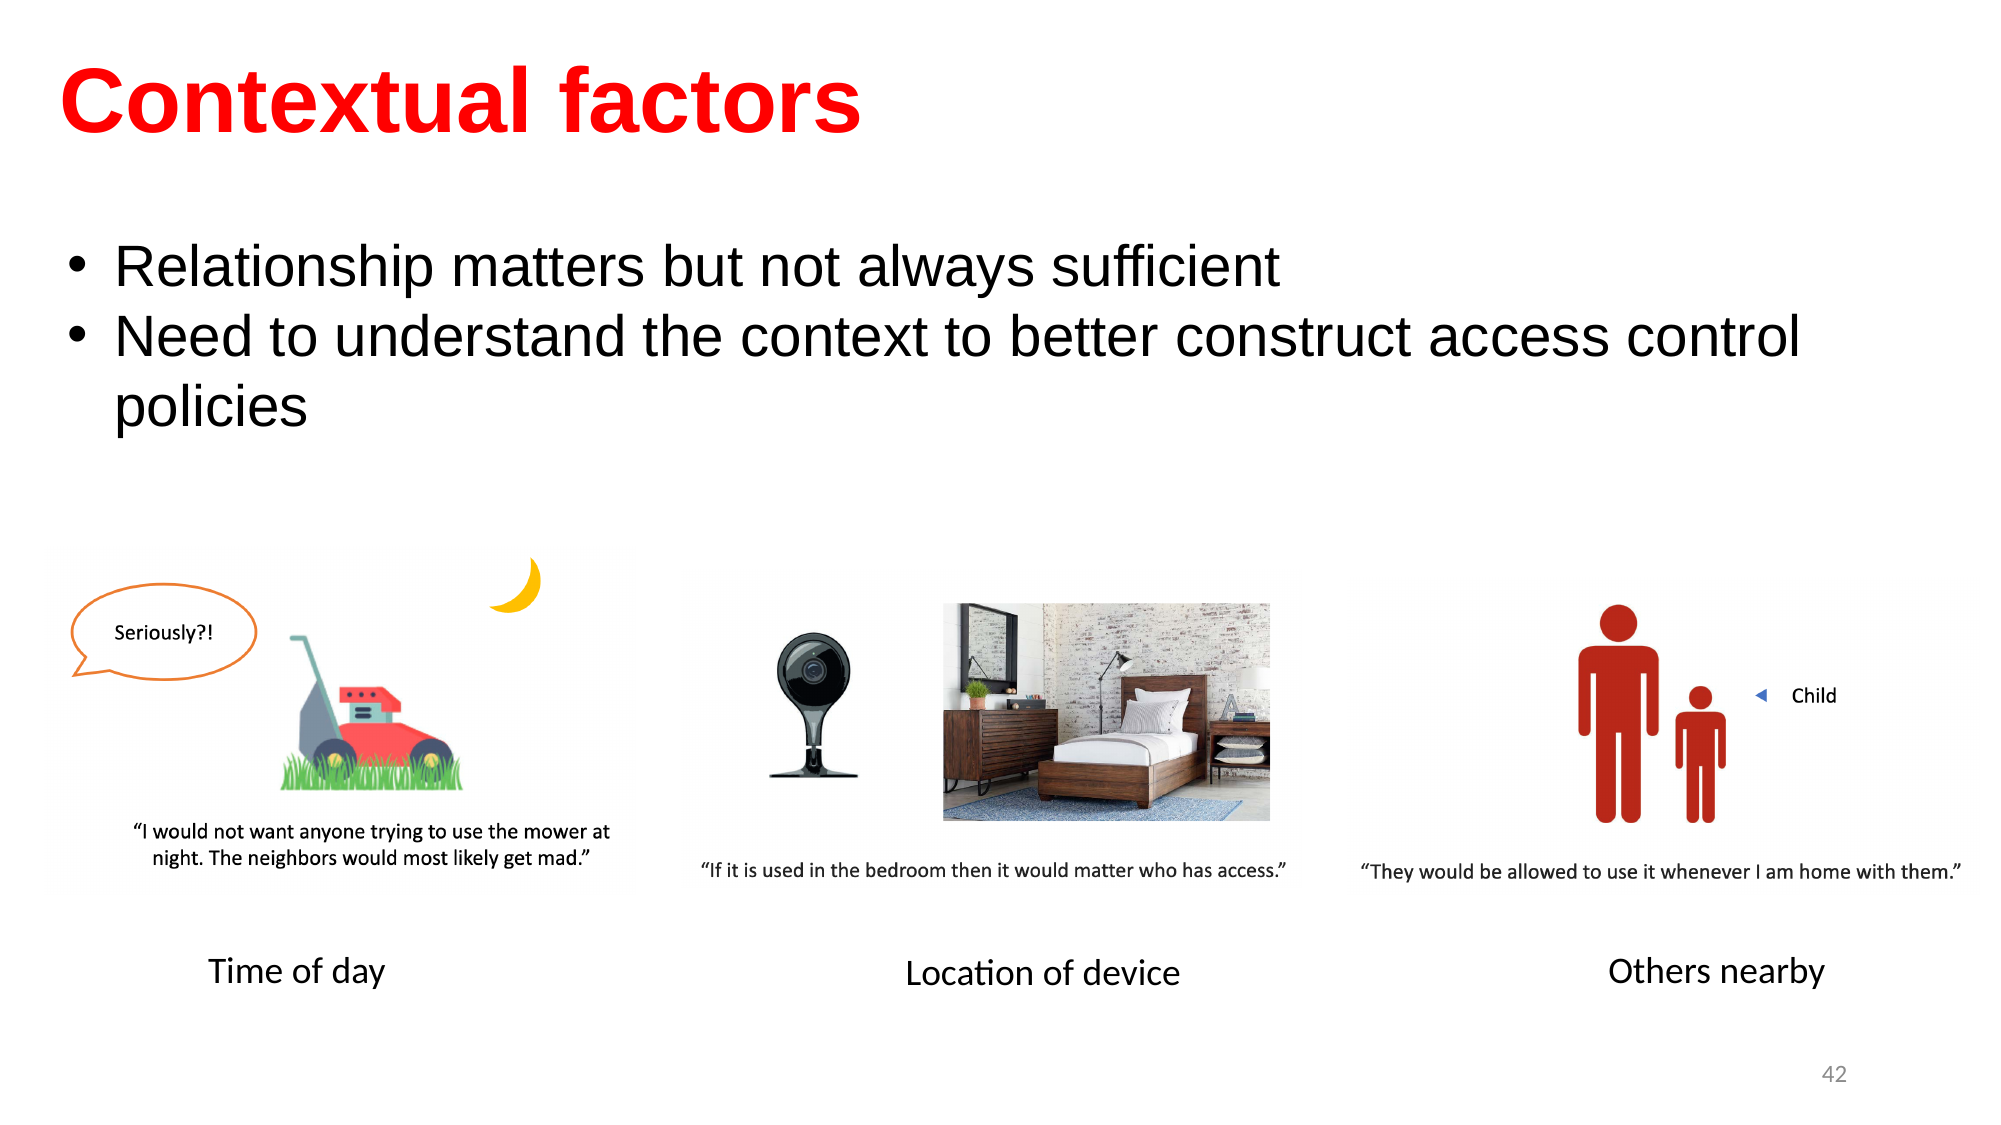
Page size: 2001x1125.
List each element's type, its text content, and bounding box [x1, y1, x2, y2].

slide_number 42 [1412, 1042, 1863, 1103]
picture [681, 569, 1302, 888]
picture [44, 545, 636, 895]
title Contextual factors [44, 34, 1843, 171]
text_box Location of device [890, 941, 1197, 1001]
text_box Relationship matters but not always sufficient Need to understand the context to better construct access control policies [52, 220, 1931, 516]
text_box Others nearby [1593, 938, 1841, 998]
picture [1347, 577, 1980, 895]
text_box Time of day [193, 938, 401, 998]
